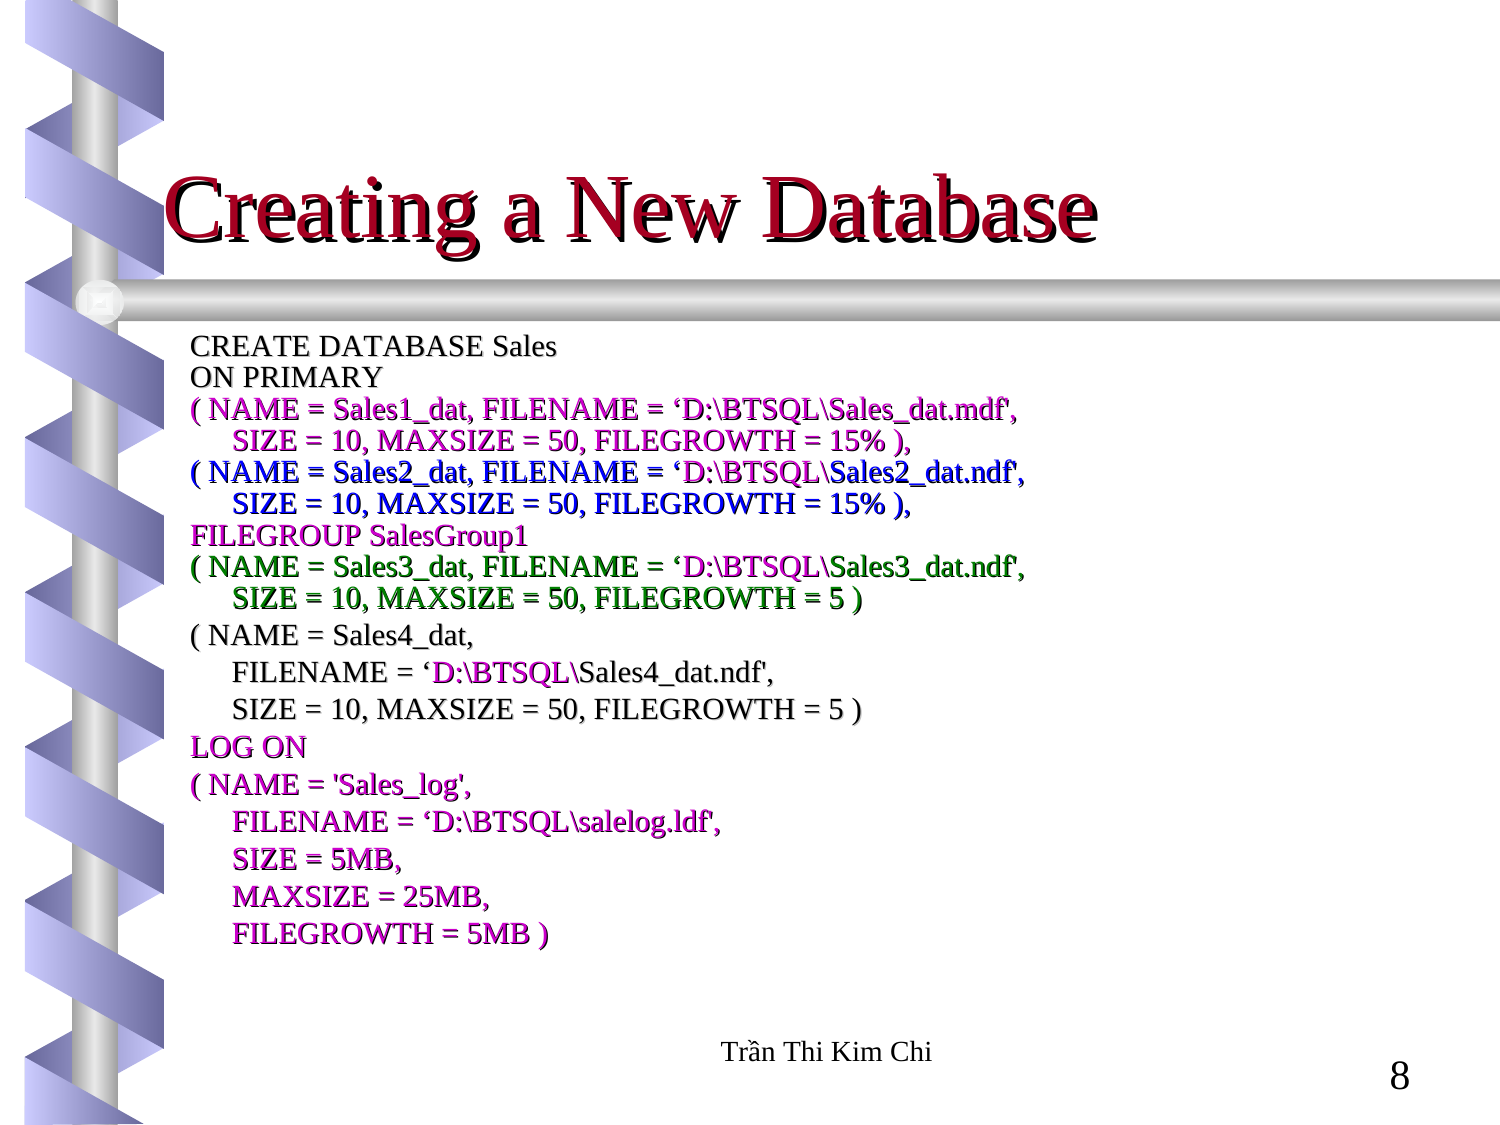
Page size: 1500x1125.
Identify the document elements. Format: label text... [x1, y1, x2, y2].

text_box Trần Thi Kim Chi [589, 1024, 1065, 1100]
title Creating a New Database [147, 38, 1498, 264]
list CREATE DATABASE Sales ON PRIMARY ( NAME = Sales1_dat, FILENAME = ‘D:\BTSQL\Sales_dat.mdf', SIZE = 10, MAXSIZE = 50, FILEGROWTH = 15% ), ( NAME = Sales2_dat, FILENAME = ‘D:\BTSQL\Sales2_dat.ndf', SIZE = 10, MAXSIZE = 50, FILEGROWTH = 15% ), FILEGROUP SalesGroup1 ( NAME = Sales3_dat, FILENAME = ‘D:\BTSQL\Sales3_dat.ndf', SIZE = 10, MAXSIZE = 50, FILEGROWTH = 5 ) ( NAME = Sales4_dat, FILENAME = ‘D:\BTSQL\Sales4_dat.ndf', SIZE = 10, MAXSIZE = 50, FILEGROWTH = 5 ) LOG ON ( NAME = 'Sales_log', FILENAME = ‘D:\BTSQL\salelog.ldf', SIZE = 5MB, MAXSIZE = 25MB, FILEGROWTH = 5MB ) [174, 324, 1500, 963]
